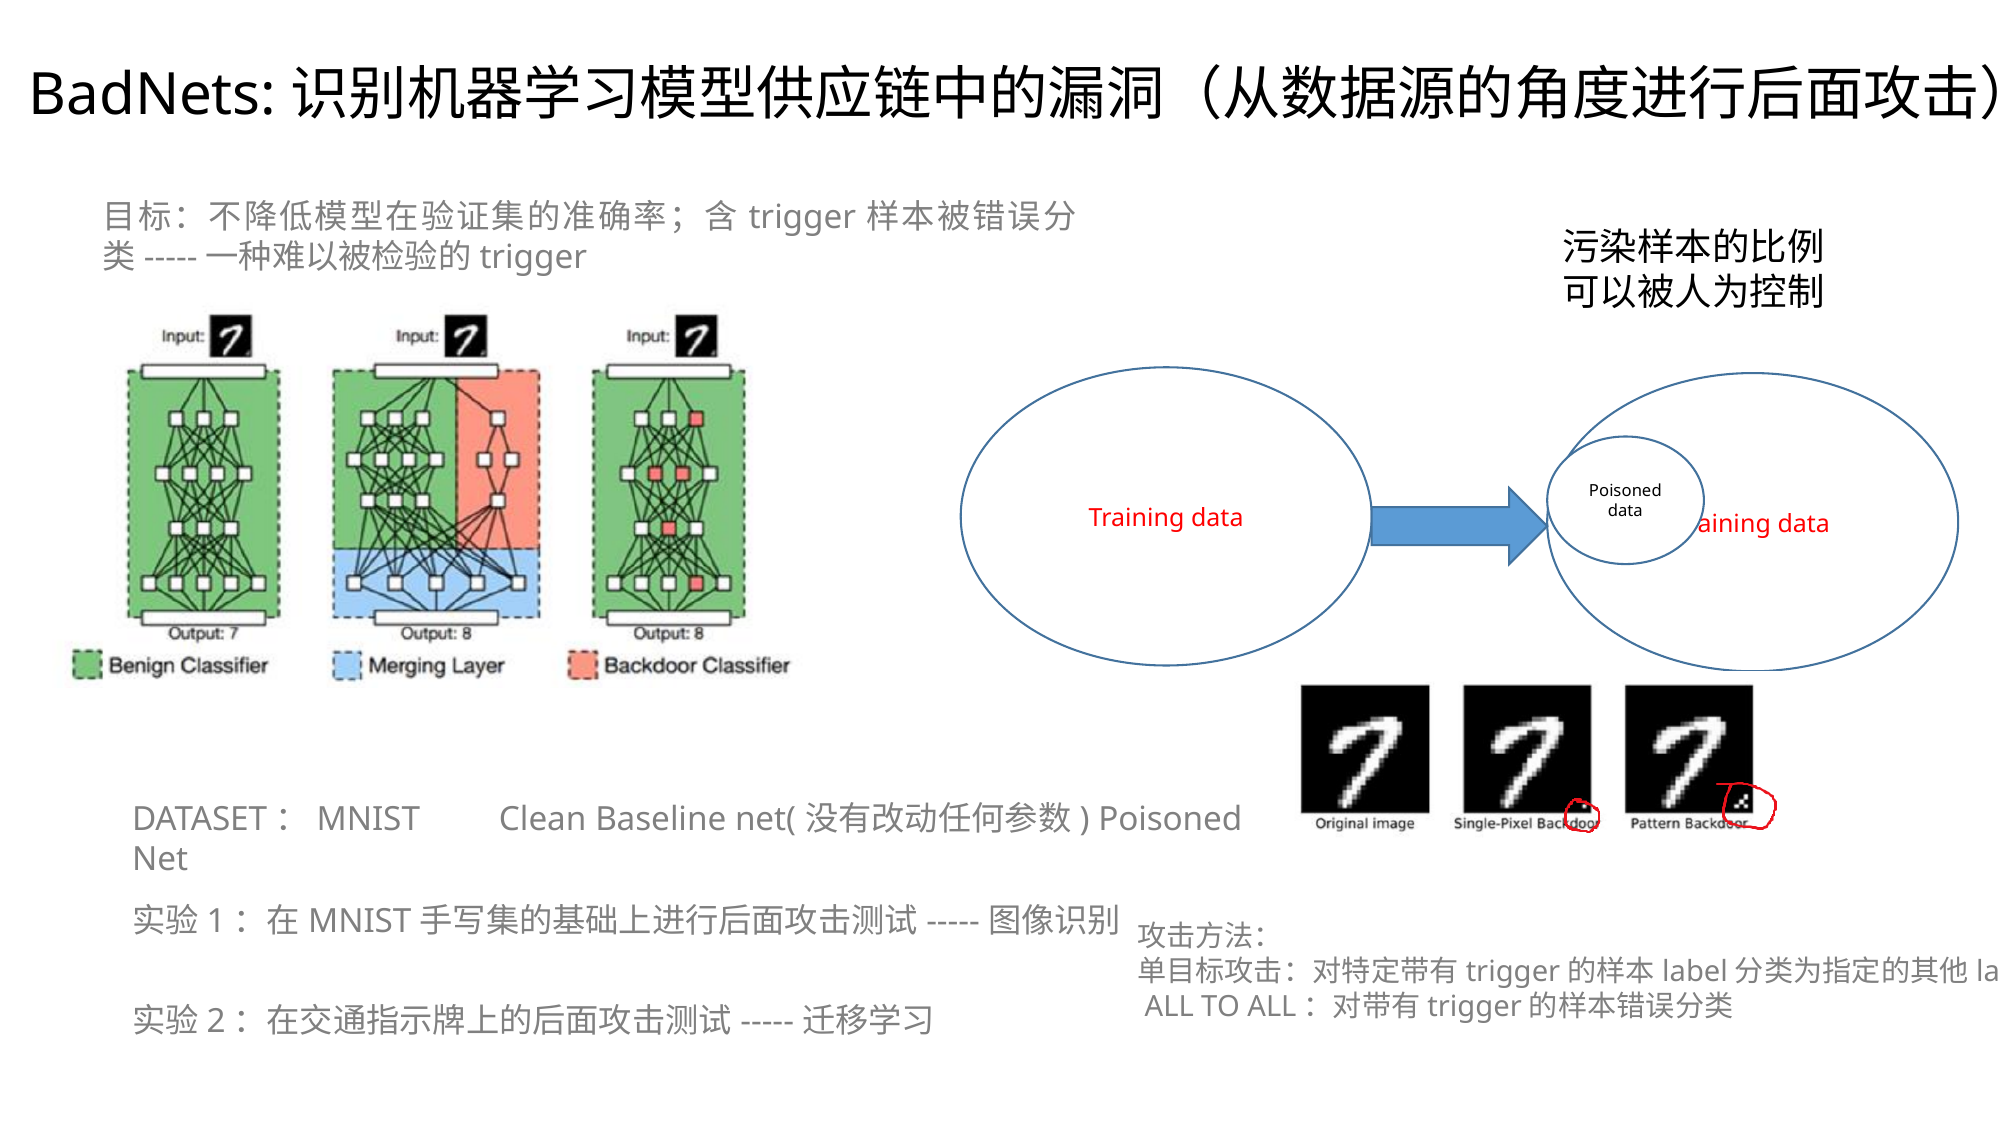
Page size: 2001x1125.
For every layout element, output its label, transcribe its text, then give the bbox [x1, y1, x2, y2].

text_box 污染样本的比例可以被人为控制 [1547, 215, 1865, 321]
text_box 目标：不降低模型在验证集的准确率；含trigger样本被错误分类-----一种难以被检验的trigger [87, 187, 1092, 283]
text_box [1370, 485, 1549, 567]
text_box BadNets:识别机器学习模型供应链中的漏洞（从数据源的角度进行后面攻击） [14, 49, 2000, 134]
text_box 攻击方法： 单目标攻击：对特定带有trigger的样本label分类为指定的其他label ALL TO ALL：对带有trigger的样本错误分类 [1122, 909, 2000, 1030]
text_box Training data [959, 366, 1373, 667]
picture [27, 288, 865, 688]
text_box 实验1：在MNIST手写集的基础上进行后面攻击测试-----图像识别 [117, 891, 1258, 946]
text_box Poisoned data [1546, 435, 1705, 566]
text_box DATASET：MNIST Clean Baseline net(没有改动任何参数) Poisoned Net [117, 789, 1258, 884]
picture [1274, 671, 1871, 857]
text_box Training data [1546, 372, 1960, 671]
text_box 实验2：在交通指示牌上的后面攻击测试-----迁移学习 [117, 992, 1258, 1047]
